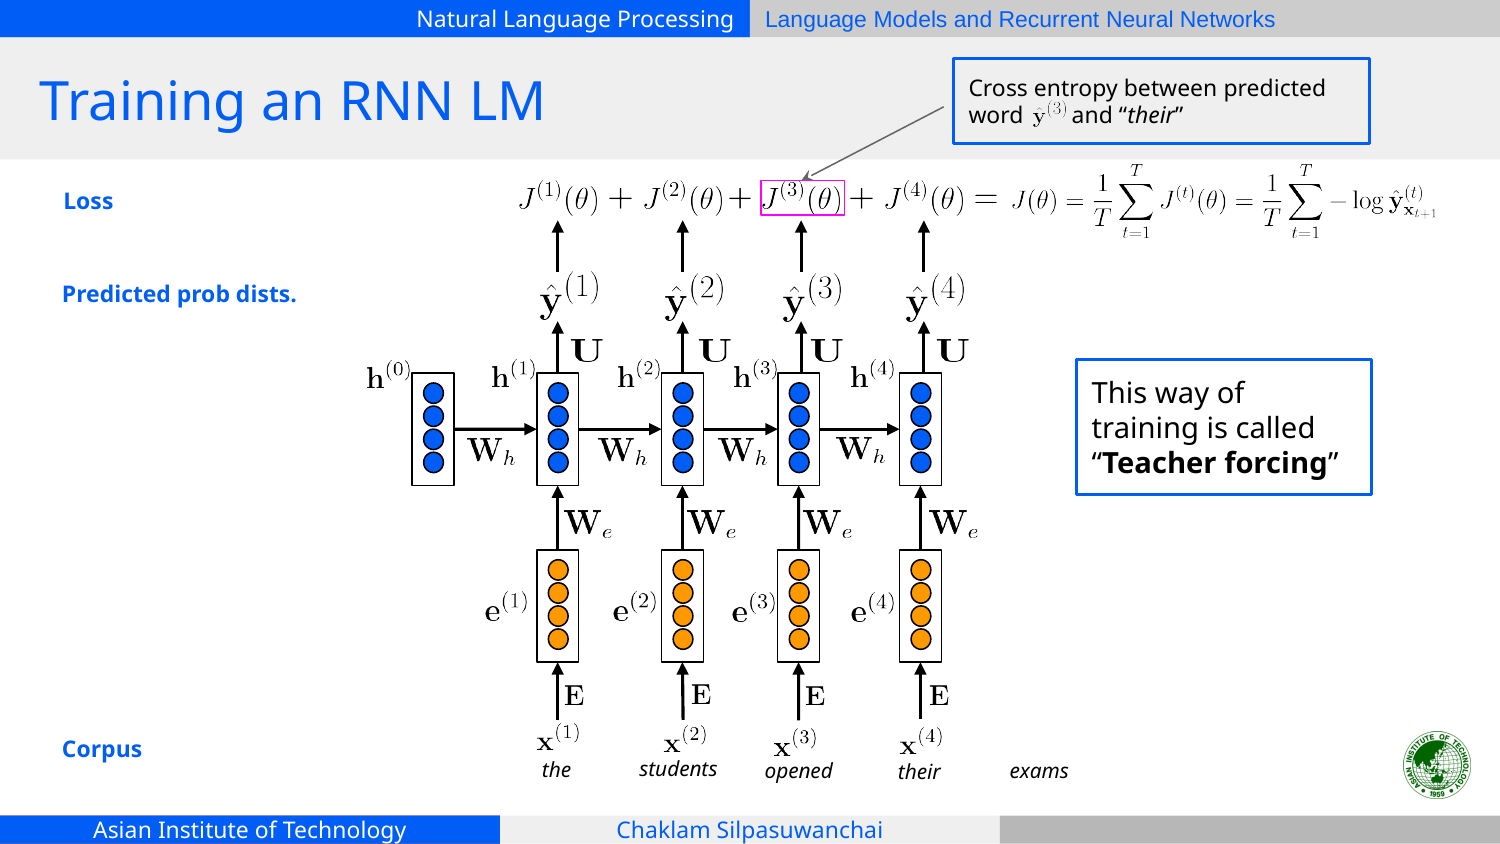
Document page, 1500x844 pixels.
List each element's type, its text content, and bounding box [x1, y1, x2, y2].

picture [1011, 163, 1436, 238]
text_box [484, 558, 949, 721]
picture [1033, 100, 1067, 128]
picture [906, 273, 964, 322]
picture [728, 186, 752, 210]
picture [1403, 731, 1471, 799]
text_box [367, 359, 978, 551]
text_box opened [736, 765, 857, 796]
picture [762, 180, 840, 216]
picture [698, 339, 732, 362]
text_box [536, 730, 942, 756]
picture [665, 273, 723, 322]
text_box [800, 106, 944, 182]
picture [518, 180, 597, 216]
text_box Loss [48, 172, 388, 228]
picture [569, 339, 603, 362]
text_box This way of training is called “Teacher forcing” [1076, 359, 1372, 495]
text_box their [857, 745, 977, 796]
picture [936, 339, 969, 362]
picture [540, 271, 598, 320]
picture [809, 339, 843, 362]
text_box students [616, 765, 736, 793]
text_box exams [977, 745, 1102, 796]
text_box Cross entropy between predicted word and “their” [953, 58, 1370, 144]
picture [643, 180, 722, 216]
picture [608, 186, 632, 210]
picture [783, 273, 841, 322]
title Training an RNN LM [24, 37, 1475, 160]
text_box the [522, 743, 591, 794]
picture [974, 194, 998, 203]
picture [884, 180, 963, 216]
text_box Predicted prob dists. [46, 266, 387, 322]
picture [850, 186, 873, 210]
text_box Corpus [46, 720, 387, 776]
